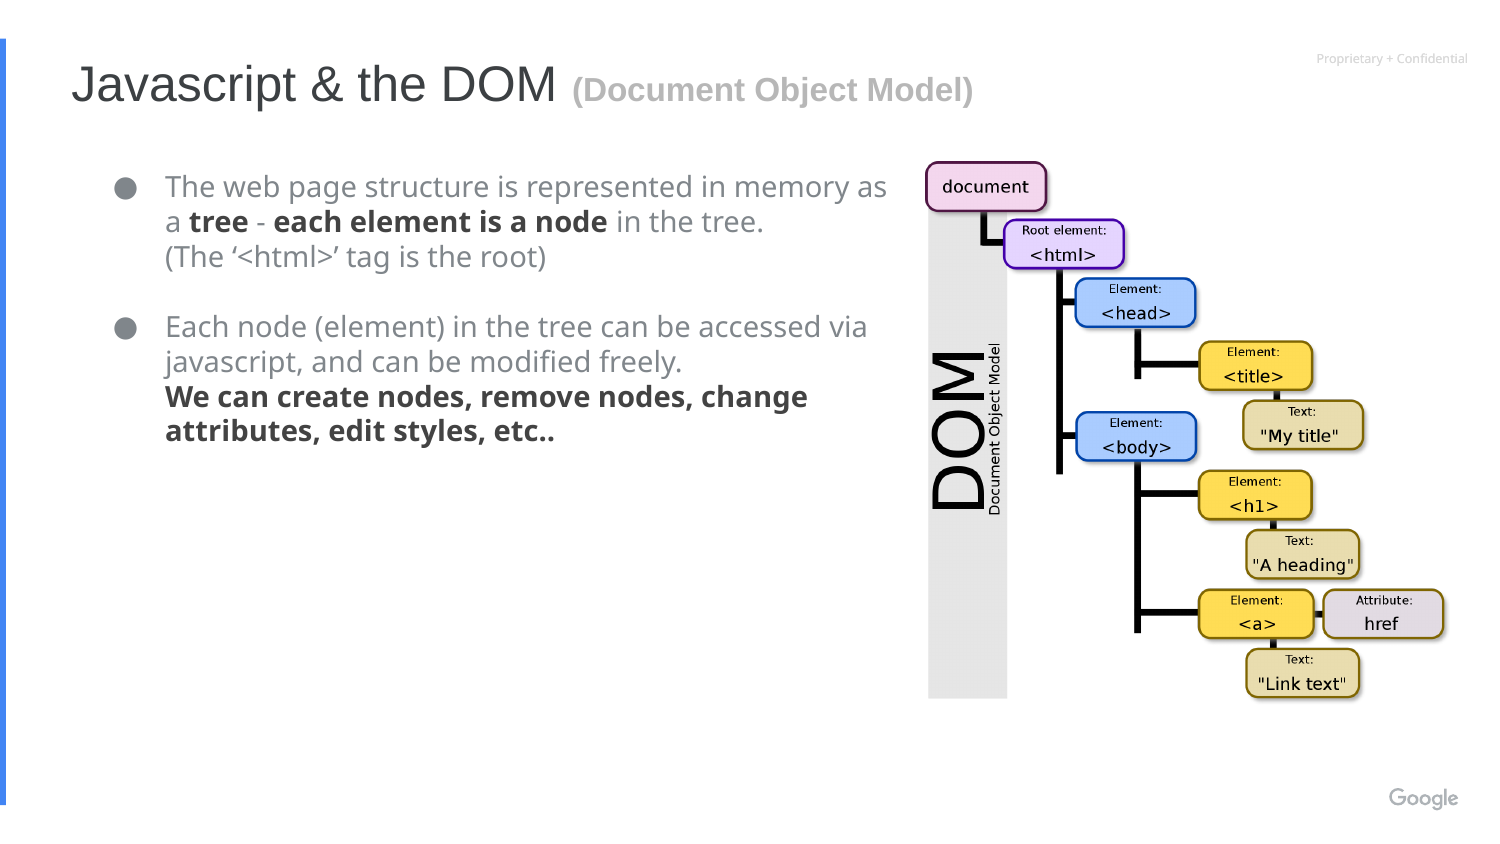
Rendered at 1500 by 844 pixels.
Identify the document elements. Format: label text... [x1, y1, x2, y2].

picture [924, 161, 1451, 705]
title Javascript & the DOM (Document Object Model) [56, 43, 1336, 112]
text_box The web page structure is represented in memory as a tree - each element is a node in the tree. (The ‘<html>’ tag is the root) Each node (element) in the tree can be accessed via javascript, and can be modified freely. We can create nodes, remove nodes, change attributes, edit styles, etc.. [74, 153, 926, 776]
